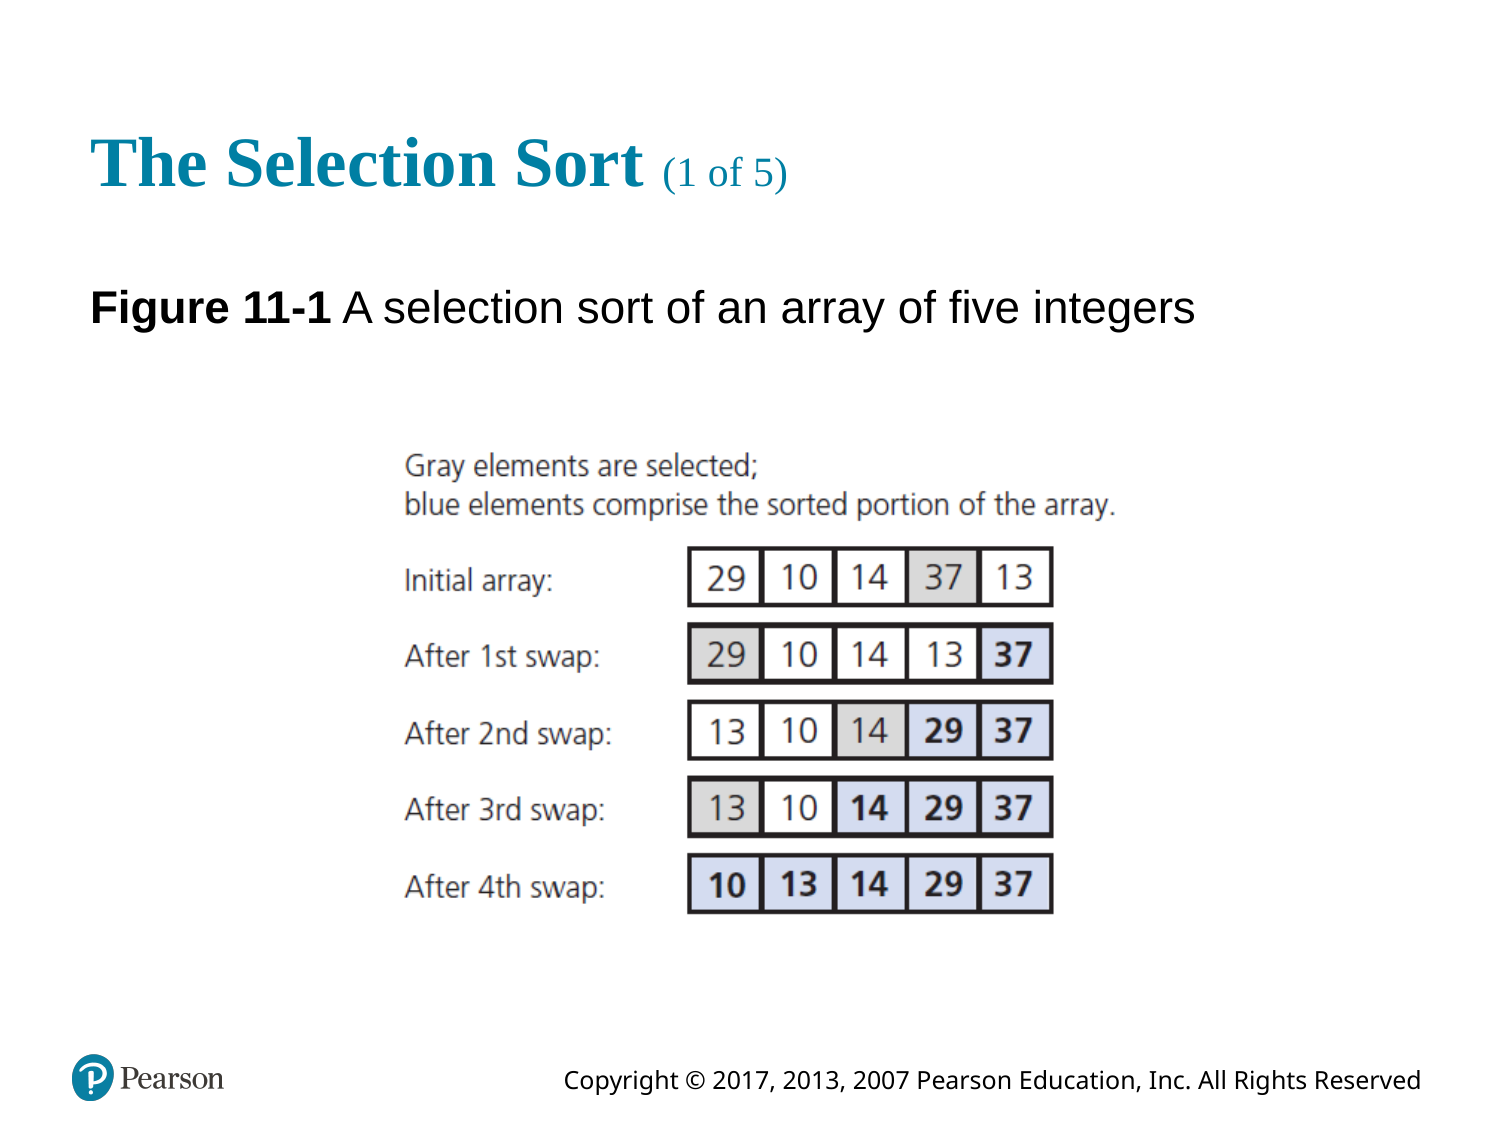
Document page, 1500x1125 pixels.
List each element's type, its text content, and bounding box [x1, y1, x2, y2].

picture [72, 1054, 88, 1070]
list Figure 11-1 A selection sort of an array of five integers [75, 262, 1425, 359]
title The Selection Sort (1 of 5) [75, 35, 1425, 216]
picture [98, 1054, 224, 1101]
picture [336, 405, 1164, 959]
picture [80, 1063, 106, 1088]
picture [72, 1087, 83, 1101]
